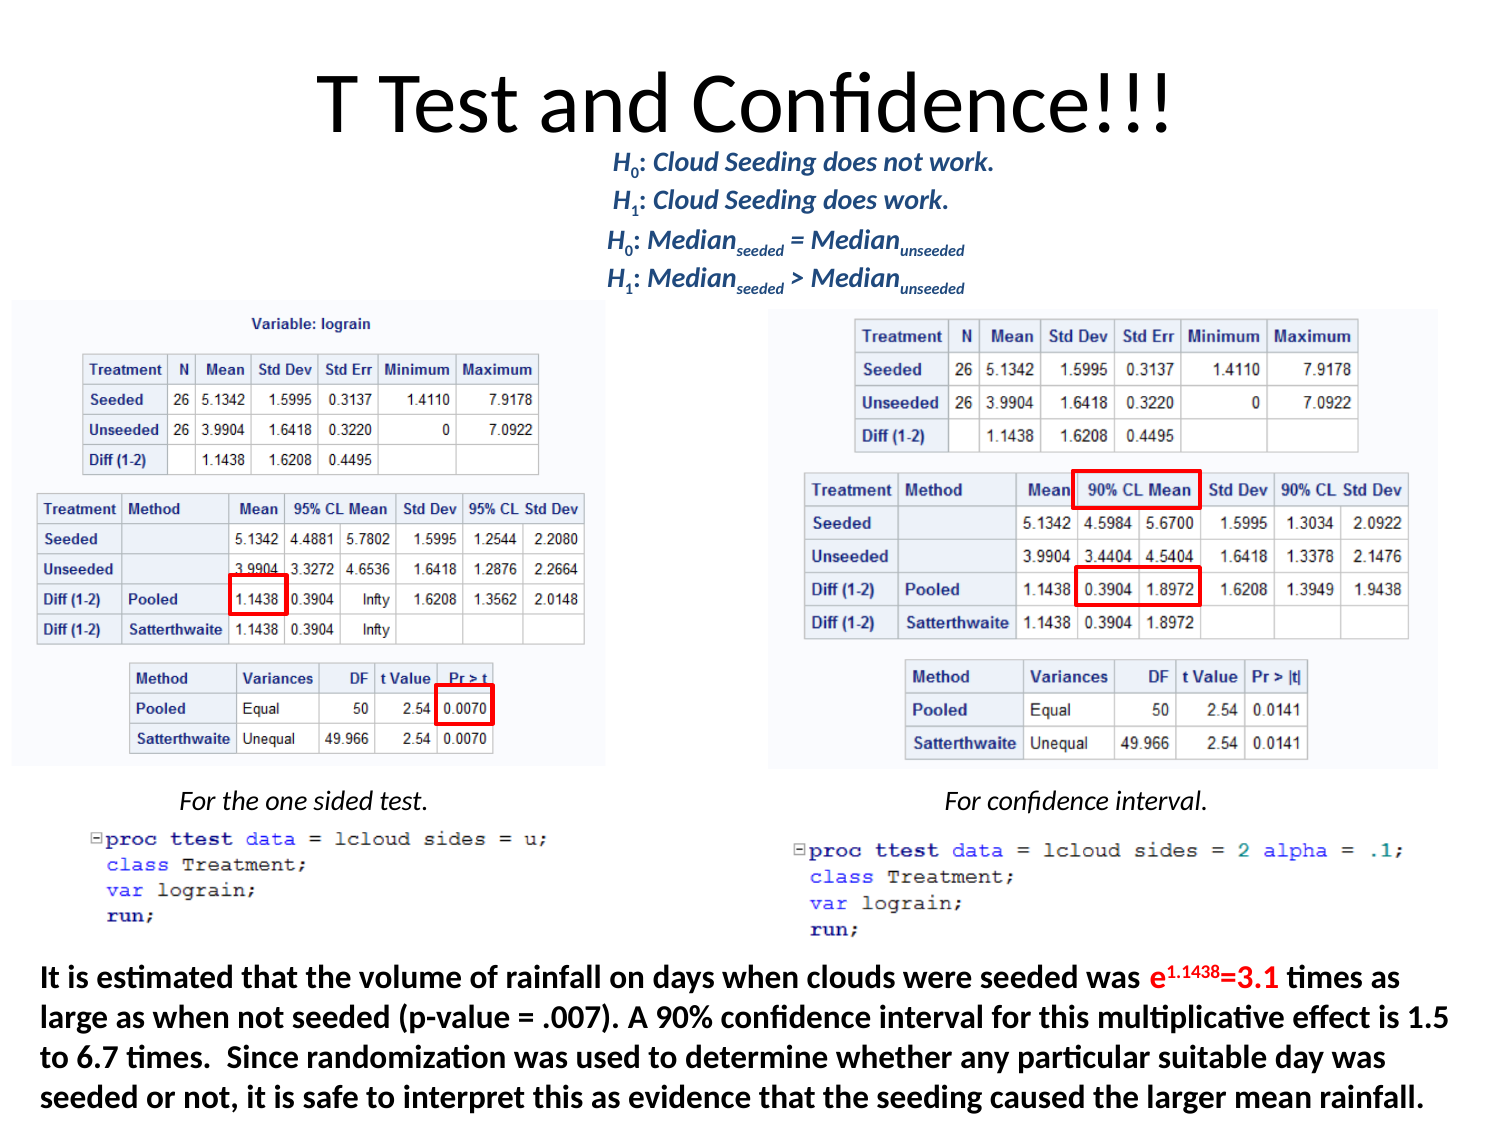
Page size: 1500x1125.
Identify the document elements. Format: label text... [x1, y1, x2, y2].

picture [787, 832, 1409, 949]
text_box For confidence interval. [884, 778, 1269, 824]
text_box H0: Cloud Seeding does not work. H1: Cloud Seeding does work. [598, 135, 1025, 228]
text_box For the one sided test. [112, 774, 496, 814]
picture [80, 815, 551, 934]
picture [768, 308, 1438, 769]
picture [11, 299, 606, 766]
text_box H0: Medianseeded = Medianunseeded H1: Medianseeded > Medianunseeded [592, 213, 1019, 306]
title T Test and Confidence!!! [99, 37, 1394, 158]
text_box It is estimated that the volume of rainfall on days when clouds were seeded was e1.1438=3.1 times as large as when not seeded (p-value = .007). A 90% confidence interval for this multiplicative effect is 1.5 to 6.7 times. Since randomization was used to determine whether any particular suitable day was seeded or not, it is safe to interpret this as evidence that the seeding caused the larger mean rainfall. [24, 948, 1481, 1123]
